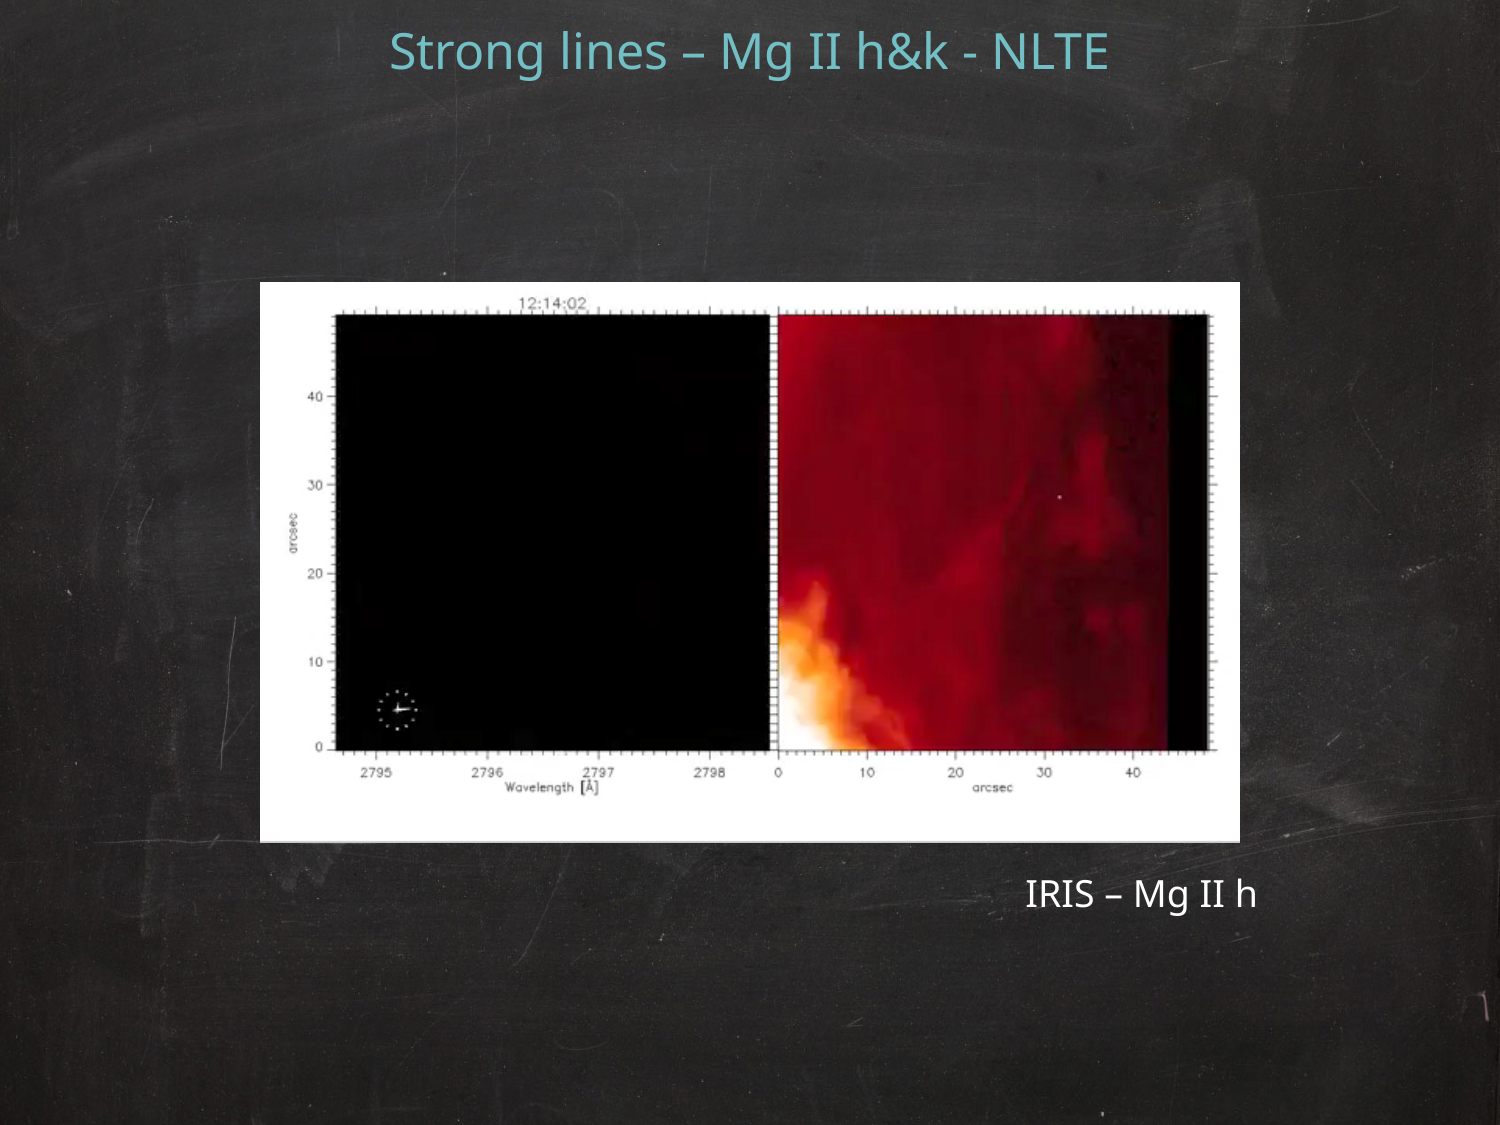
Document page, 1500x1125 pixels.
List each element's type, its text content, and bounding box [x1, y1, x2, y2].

text_box IRIS – Mg II h [1010, 862, 1274, 923]
picture [0, 0, 1500, 1125]
text_box Strong lines – Mg II h&k - NLTE [224, 12, 1276, 88]
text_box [259, 281, 1241, 844]
